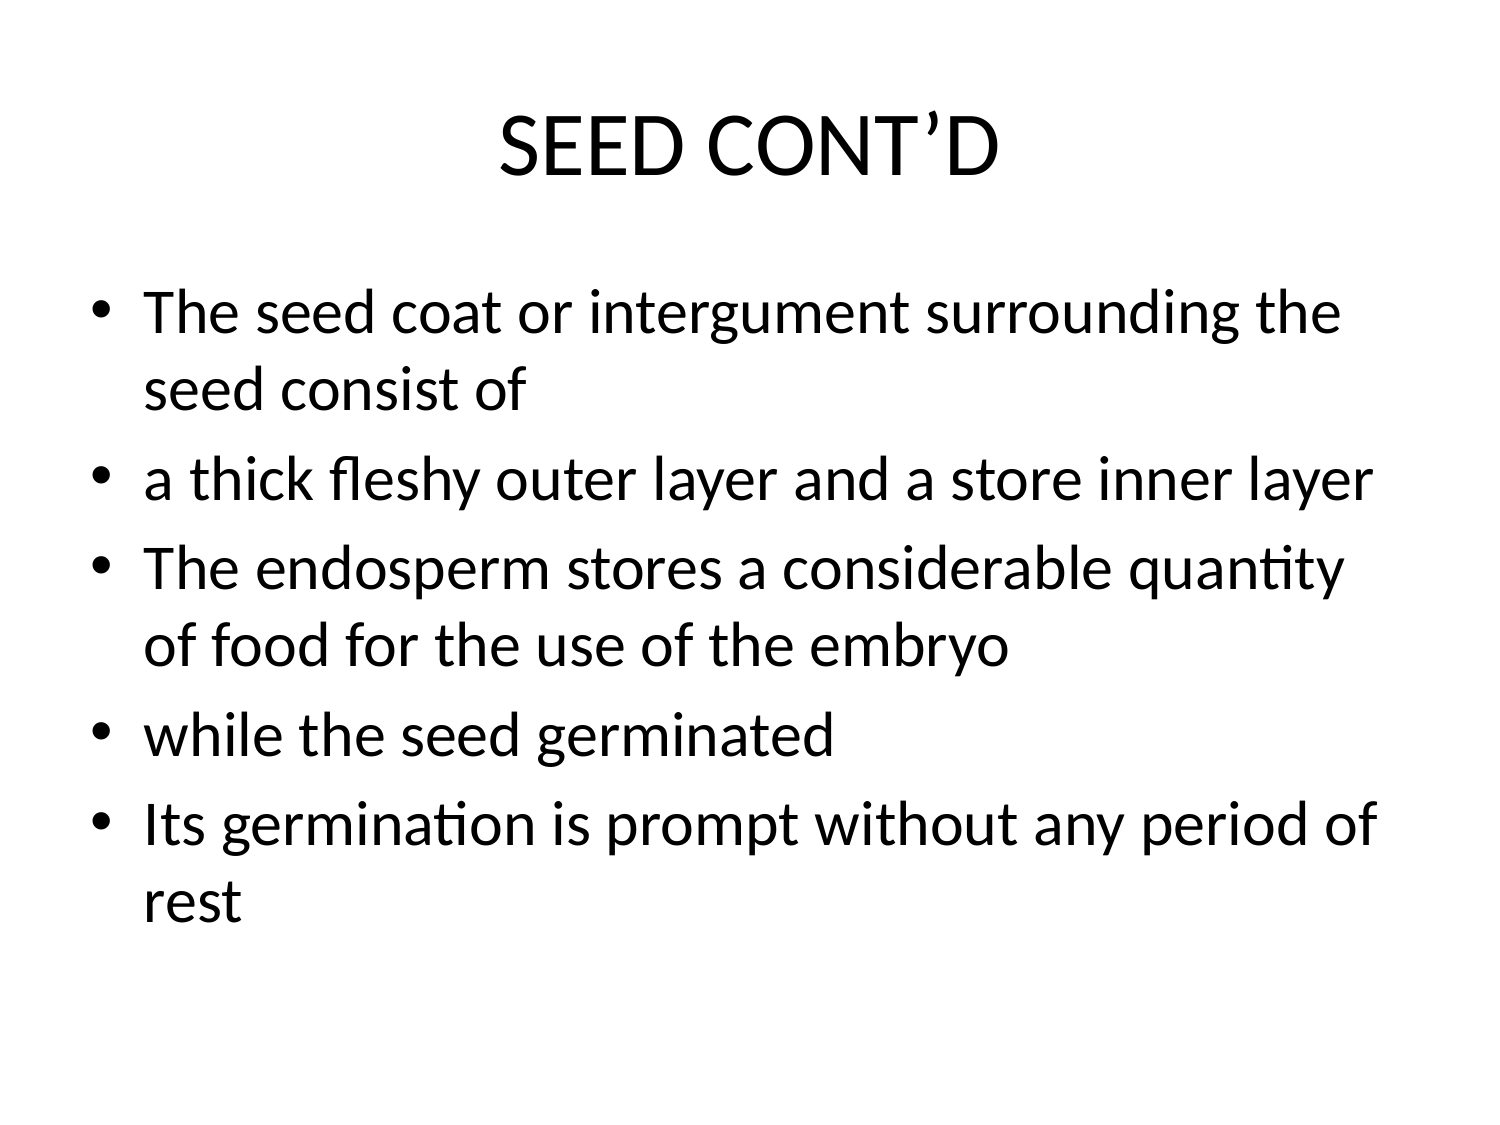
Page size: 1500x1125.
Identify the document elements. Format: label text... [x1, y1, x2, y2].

list The seed coat or intergument surrounding the seed consist of a thick fleshy outer layer and a store inner layer The endosperm stores a considerable quantity of food for the use of the embryo while the seed germinated Its germination is prompt without any period of rest [75, 262, 1425, 1005]
title SEED CONT’D [75, 45, 1425, 233]
